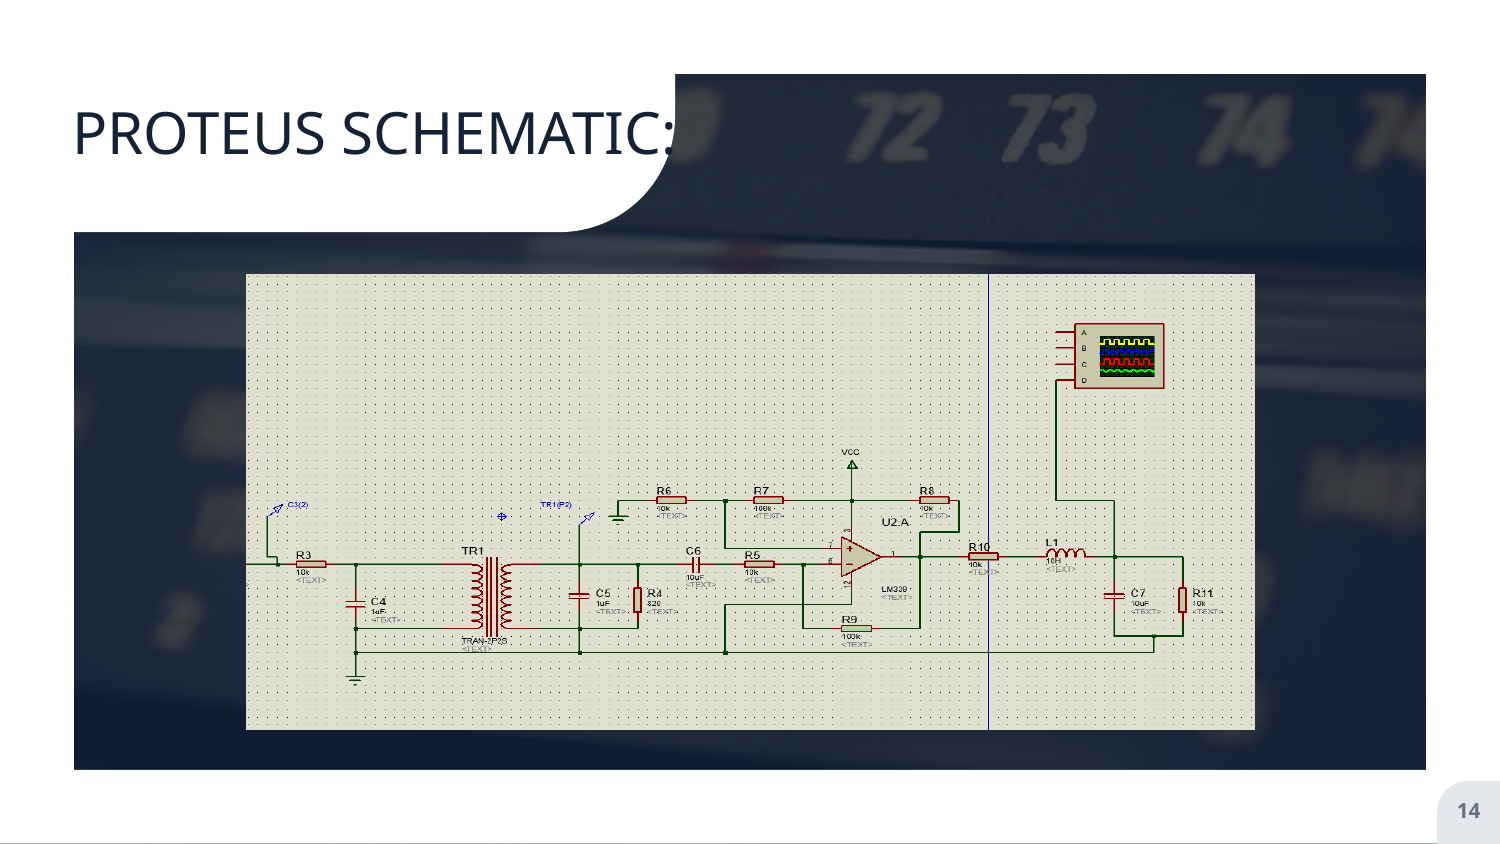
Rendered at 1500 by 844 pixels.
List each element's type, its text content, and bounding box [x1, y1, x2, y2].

slide_number 14 [1437, 780, 1500, 844]
title PROTEUS SCHEMATIC: [72, 19, 697, 253]
picture [245, 274, 1255, 731]
